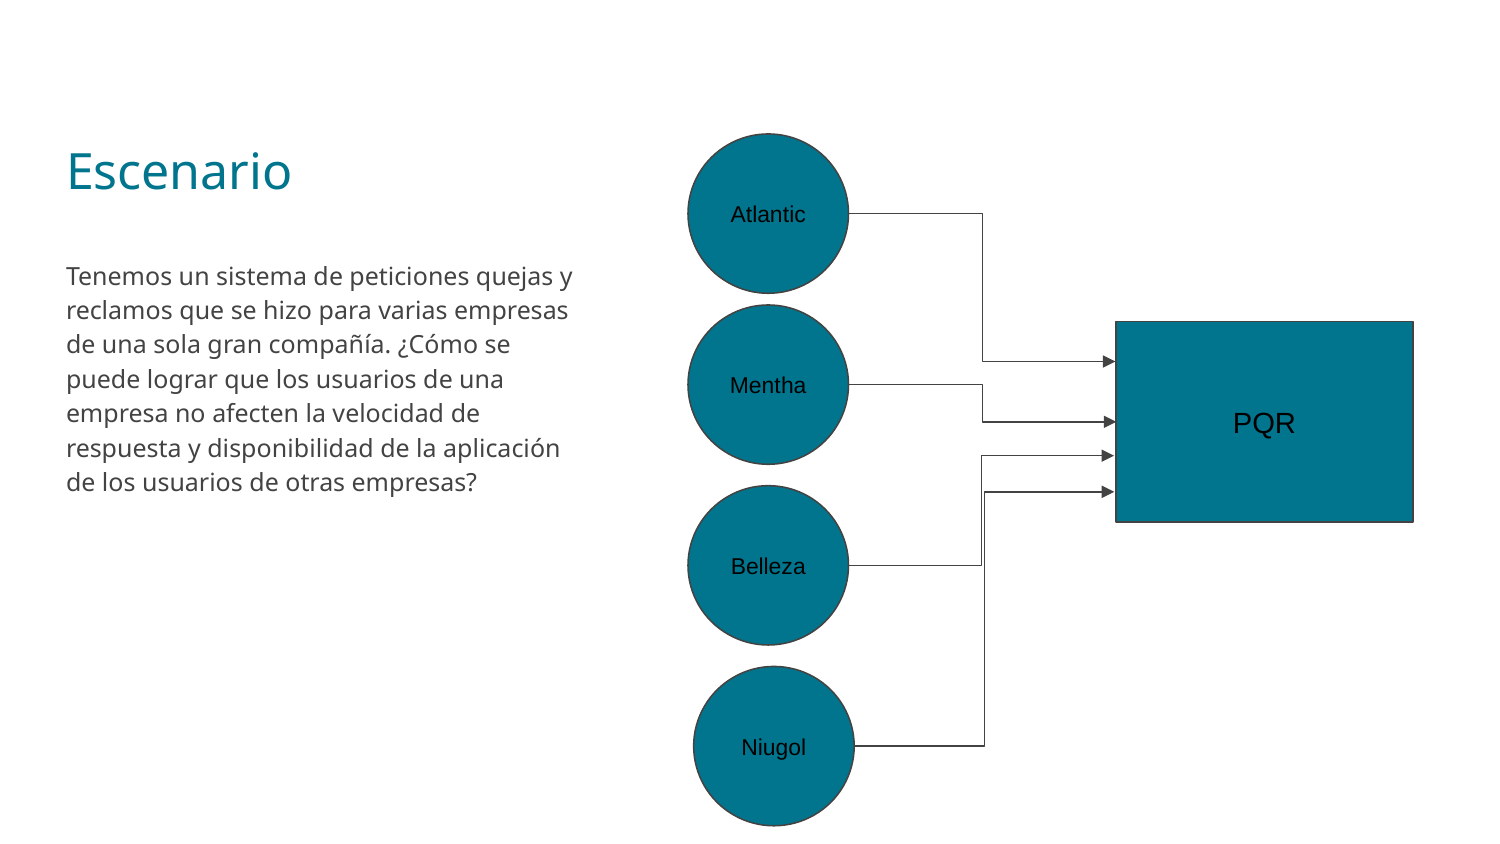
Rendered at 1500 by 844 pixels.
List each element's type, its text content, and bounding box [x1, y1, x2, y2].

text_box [853, 491, 1115, 747]
title Escenario [51, 91, 512, 216]
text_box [848, 213, 1116, 362]
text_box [848, 455, 1115, 496]
text_box Mentha [687, 304, 849, 465]
text_box Atlantic [687, 133, 849, 294]
list Tenemos un sistema de peticiones quejas y reclamos que se hizo para varias empresas de una sola gran compañía. ¿Cómo se puede lograr que los usuarios de una empresa no afecten la velocidad de respuesta y disponibilidad de la aplicación de los usuarios de otras empresas? [51, 240, 598, 750]
text_box Belleza [687, 485, 848, 646]
text_box PQR [1116, 321, 1414, 523]
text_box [848, 384, 1117, 423]
text_box Niugol [693, 666, 854, 826]
